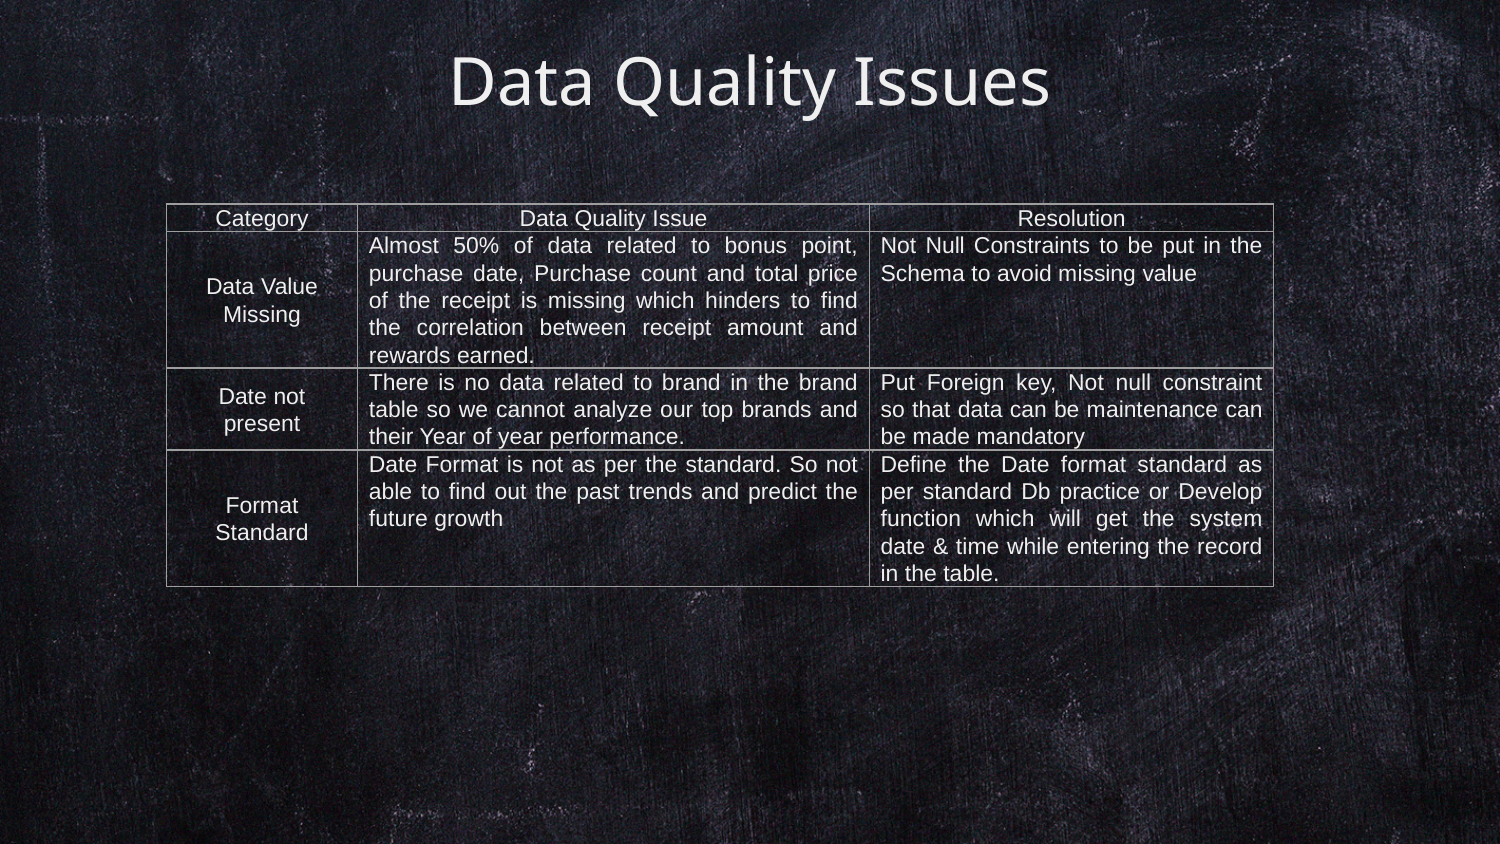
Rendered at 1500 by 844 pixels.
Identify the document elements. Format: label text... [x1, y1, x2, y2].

title Data Quality Issues [117, 11, 1383, 147]
table_cell Define the Date format standard as per standard Db practice or Develop function which will get the system date & time while entering the record in the table. [870, 451, 1273, 586]
table_header Resolution [870, 205, 1273, 231]
table_header Category [167, 205, 357, 231]
table_cell Almost 50% of data related to bonus point, purchase date, Purchase count and total price of the receipt is missing which hinders to find the correlation between receipt amount and rewards earned. [358, 232, 869, 367]
table_cell Put Foreign key, Not null constraint so that data can be maintenance can be made mandatory [870, 369, 1273, 449]
picture [0, 0, 1500, 844]
table_cell There is no data related to brand in the brand table so we cannot analyze our top brands and their Year of year performance. [358, 369, 869, 449]
table_cell Date not present [167, 369, 357, 449]
table_cell Not Null Constraints to be put in the Schema to avoid missing value [870, 232, 1273, 367]
table_header Data Quality Issue [358, 205, 869, 231]
table_cell Data Value Missing [167, 232, 357, 367]
table_cell Format Standard [167, 451, 357, 586]
table_cell Date Format is not as per the standard. So not able to find out the past trends and predict the future growth [358, 451, 869, 586]
